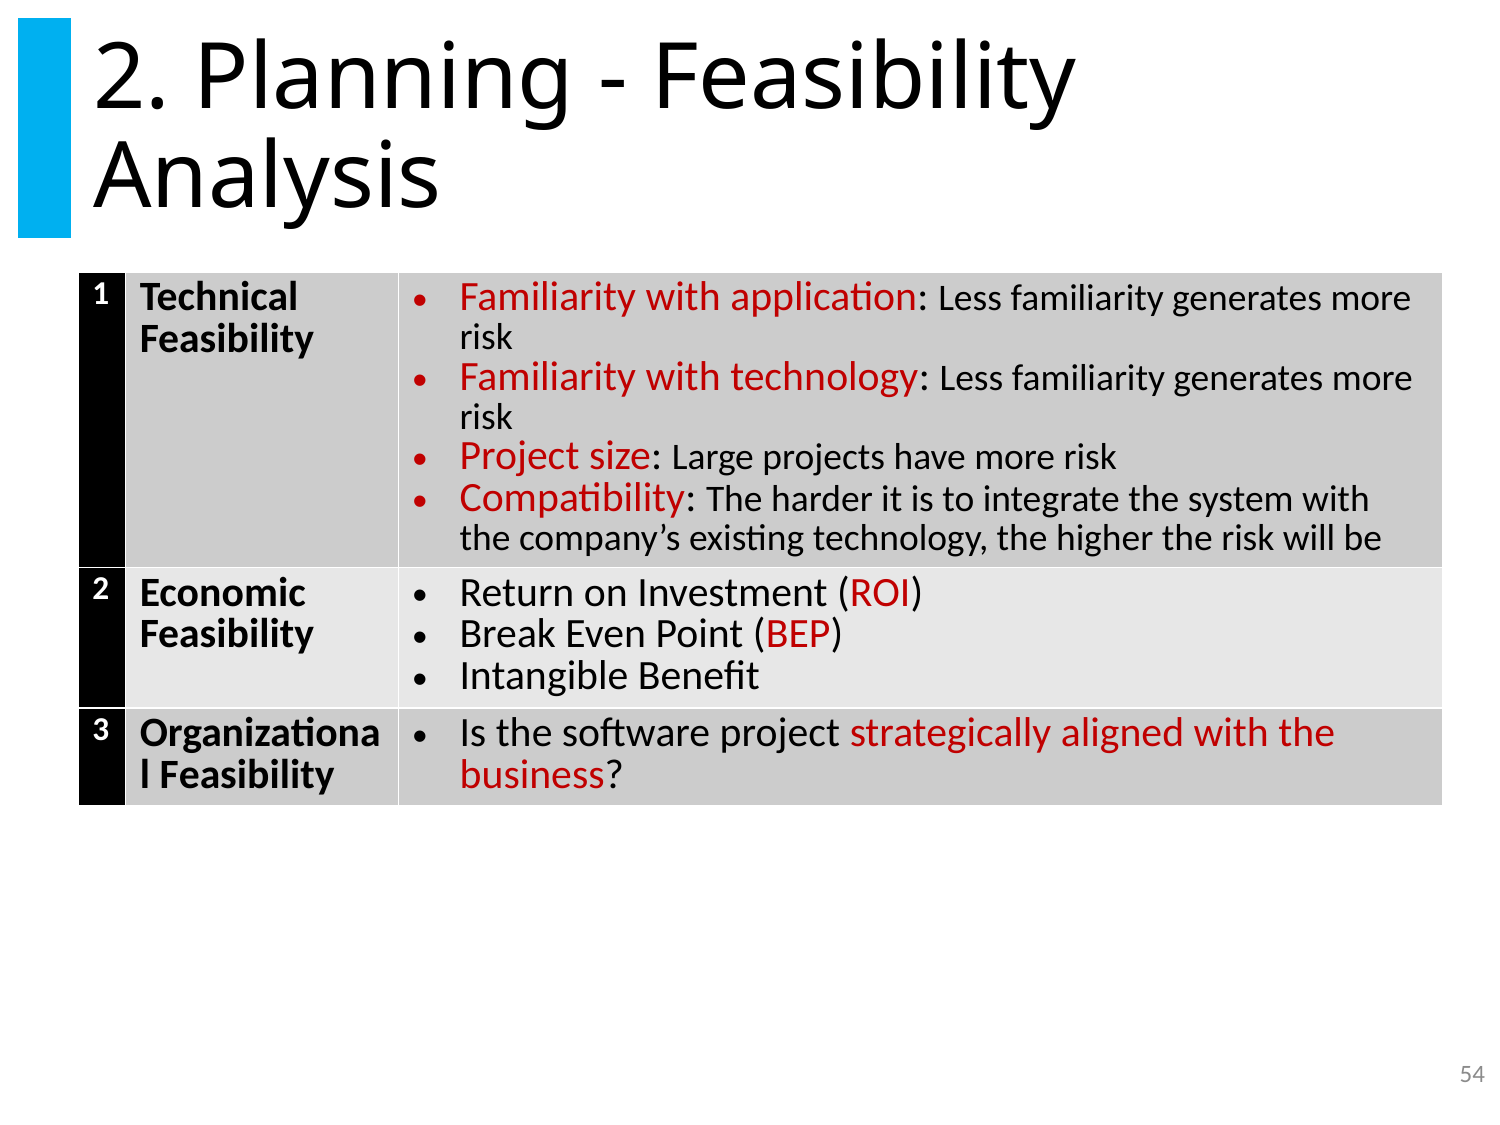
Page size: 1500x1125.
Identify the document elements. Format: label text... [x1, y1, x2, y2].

table_header 1 [79, 273, 125, 567]
table_cell 2 [79, 568, 125, 707]
table_header Familiarity with application: Less familiarity generates more risk Familiarity with technology: Less familiarity generates more risk Project size: Large projects have more risk Compatibility: The harder it is to integrate the system with the company’s existing technology, the higher the risk will be [399, 273, 1442, 567]
table_cell Organizational Feasibility [126, 709, 398, 805]
slide_number 54 [1162, 1042, 1500, 1103]
table_header Technical Feasibility [126, 273, 398, 567]
title 2. Planning - Feasibility Analysis [78, 19, 1443, 237]
table_cell Return on Investment (ROI) Break Even Point (BEP) Intangible Benefit [399, 568, 1442, 707]
table_cell Economic Feasibility [126, 568, 398, 707]
table_cell 3 [79, 709, 125, 805]
table_cell Is the software project strategically aligned with the business? [399, 709, 1442, 805]
